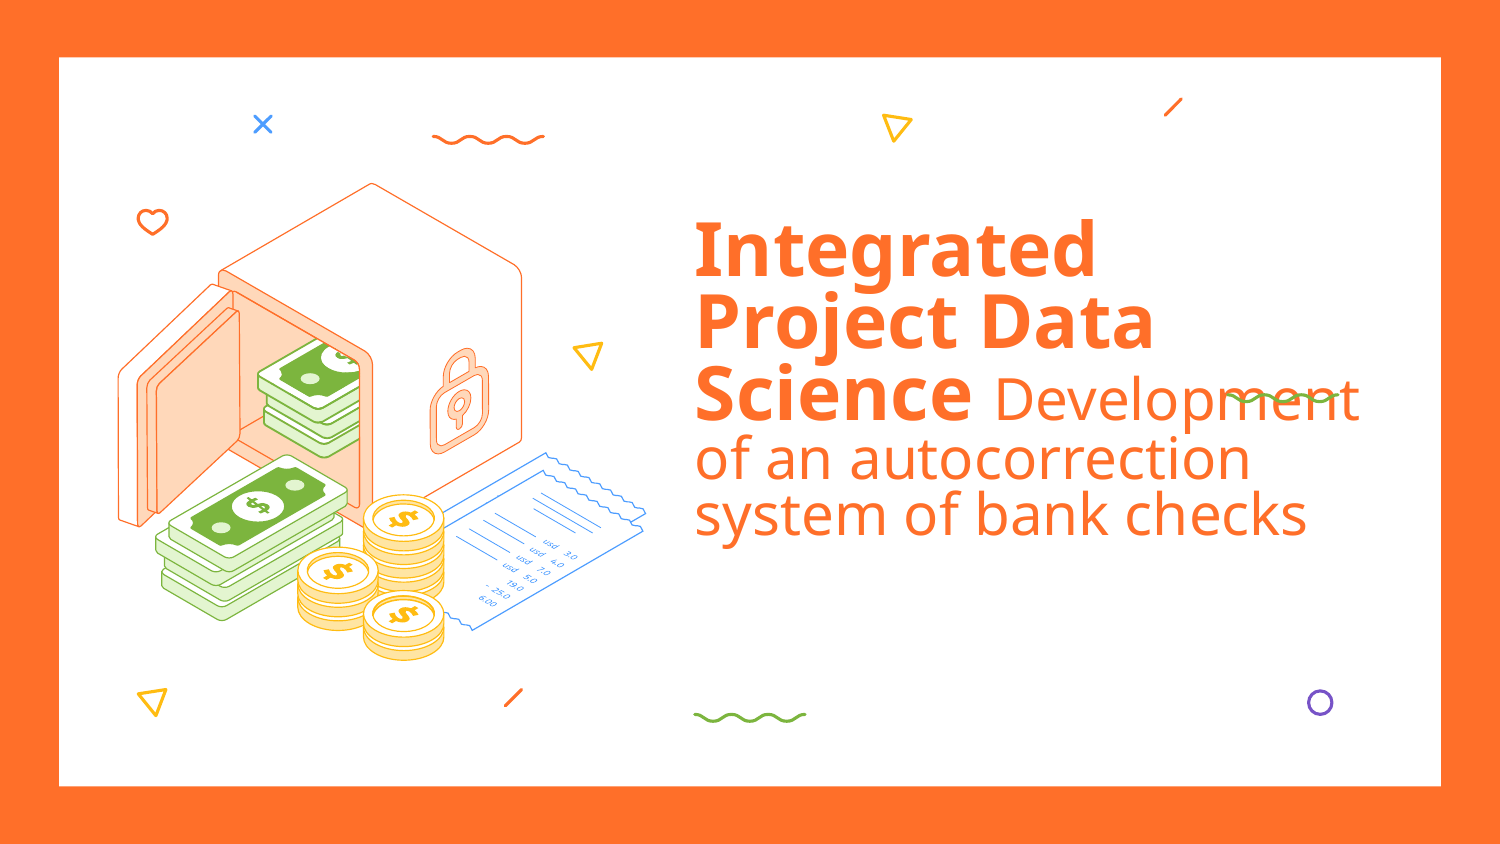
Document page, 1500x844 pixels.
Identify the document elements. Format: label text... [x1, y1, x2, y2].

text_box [117, 183, 132, 661]
title Integrated Project Data Science Development of an autocorrection system of bank checks [1343, 165, 1382, 600]
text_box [137, 98, 1339, 722]
